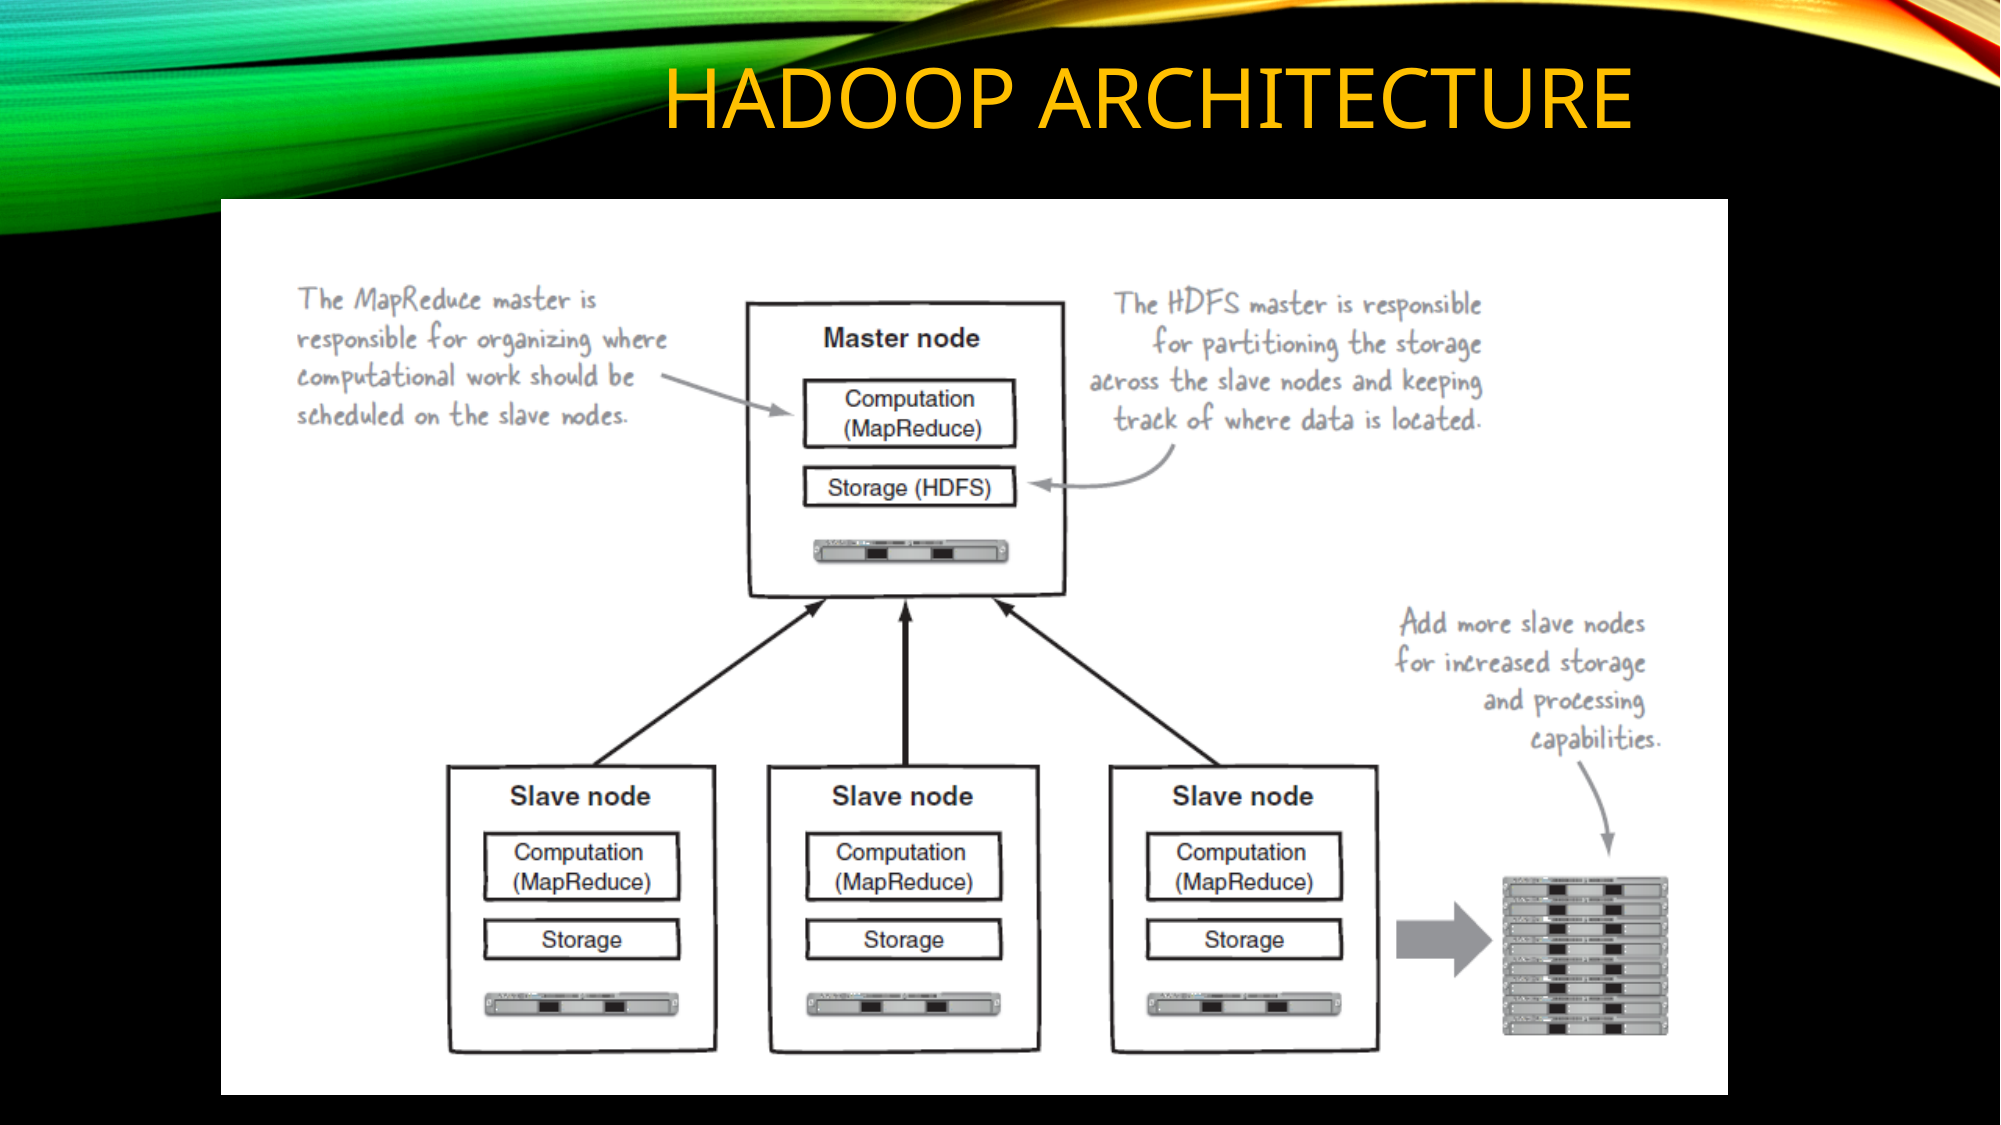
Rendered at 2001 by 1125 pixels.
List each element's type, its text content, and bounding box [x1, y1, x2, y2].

picture [0, 0, 2000, 1095]
title HADOOP ARCHITECTURE [442, 48, 1855, 155]
